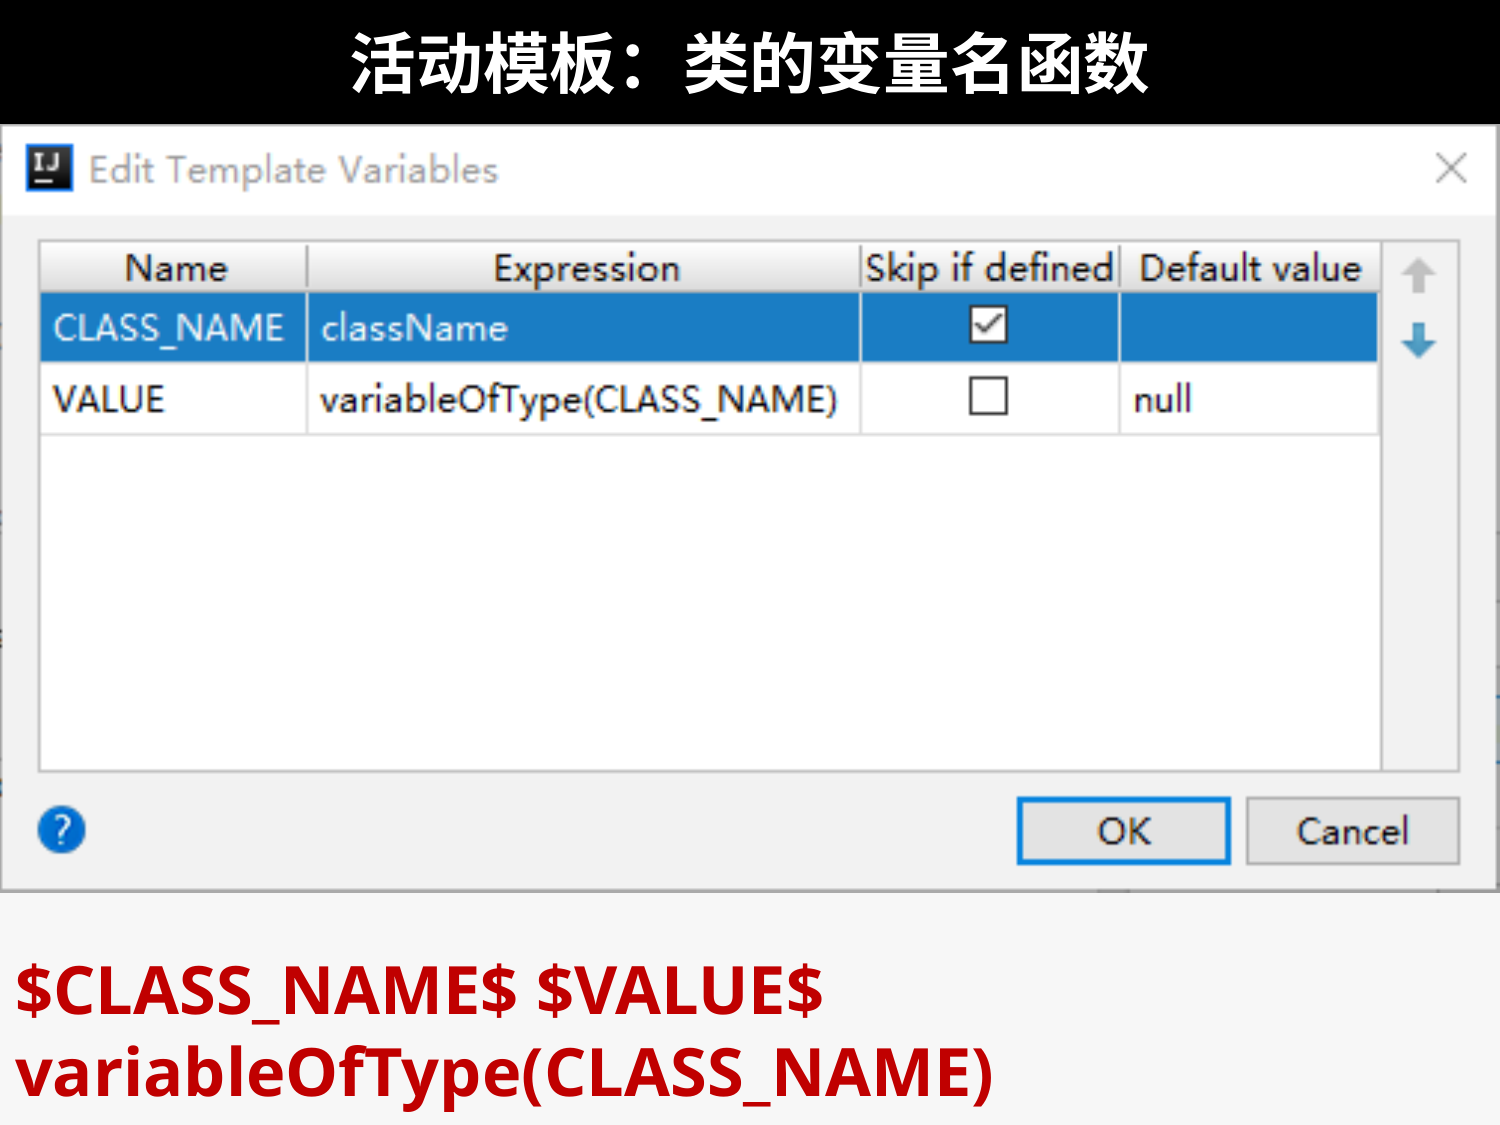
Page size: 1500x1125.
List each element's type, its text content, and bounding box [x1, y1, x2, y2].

title 活动模板：类的变量名函数 [0, 0, 1500, 124]
picture [0, 124, 1500, 893]
text_box $CLASS_NAME$ $VALUE$ variableOfType(CLASS_NAME) [0, 937, 1500, 1125]
